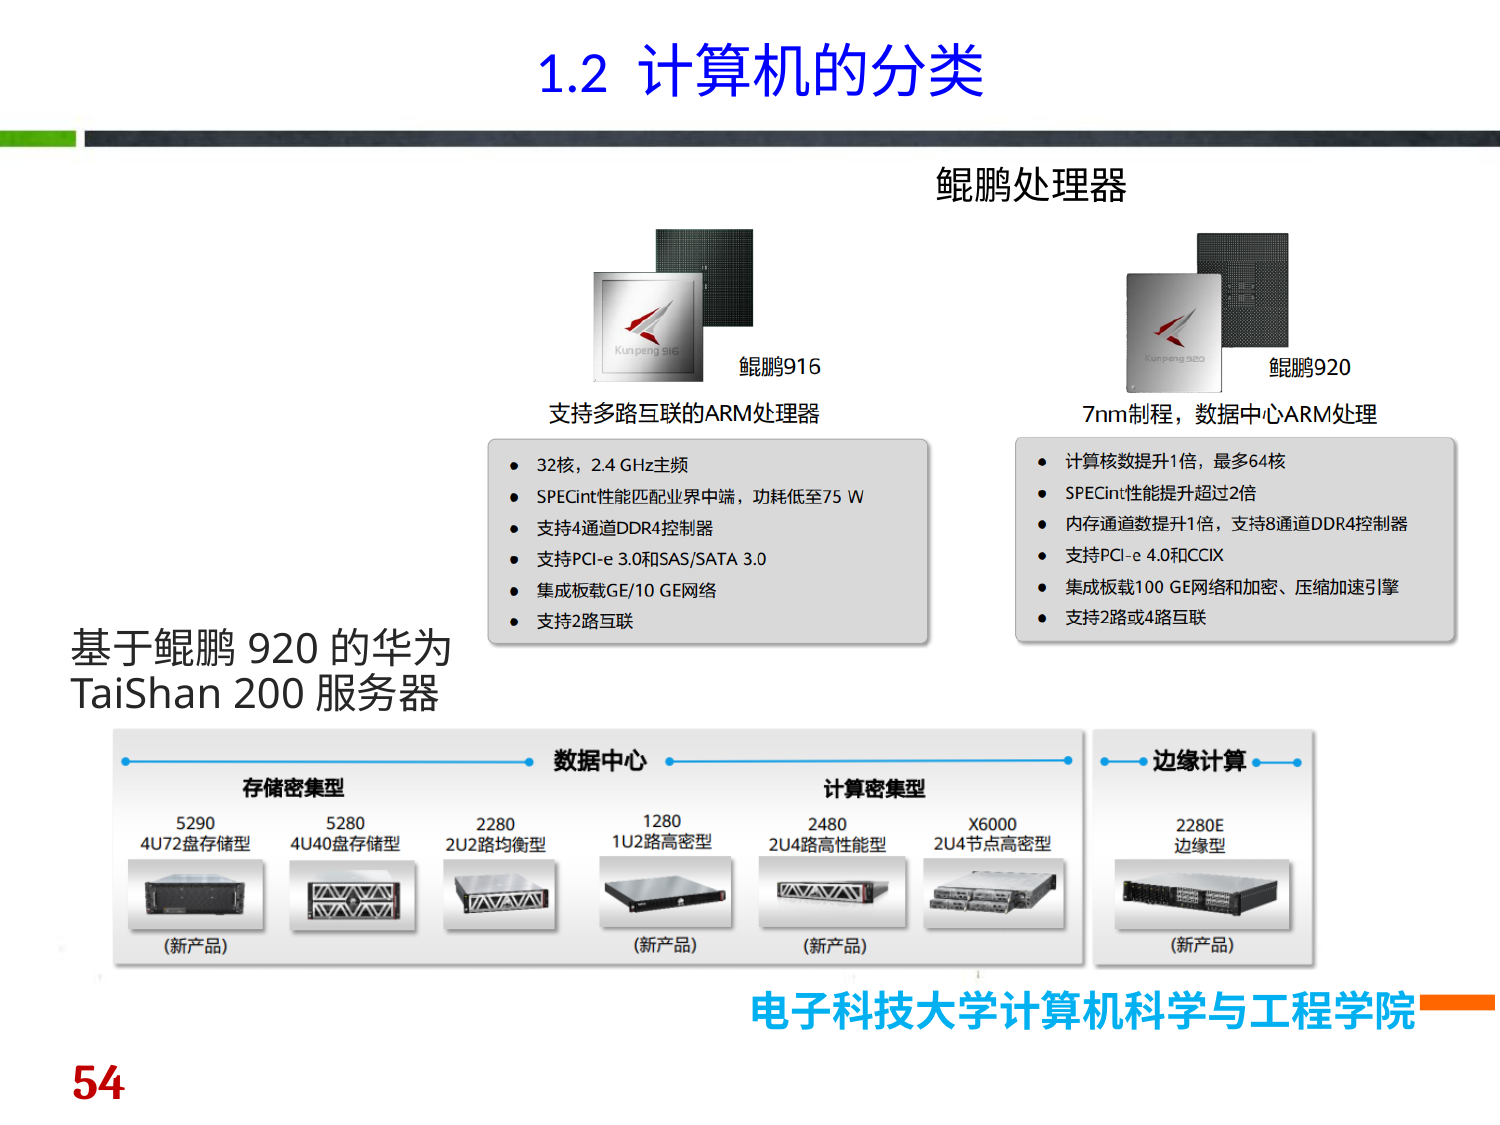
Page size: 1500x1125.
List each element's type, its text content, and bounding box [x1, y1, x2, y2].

text_box 基于鲲鹏920的华为TaiShan 200服务器 [55, 620, 593, 701]
list 鲲鹏处理器 [920, 153, 1163, 217]
picture [0, 0, 1500, 1125]
title 1.2 计算机的分类 [71, 12, 1450, 125]
